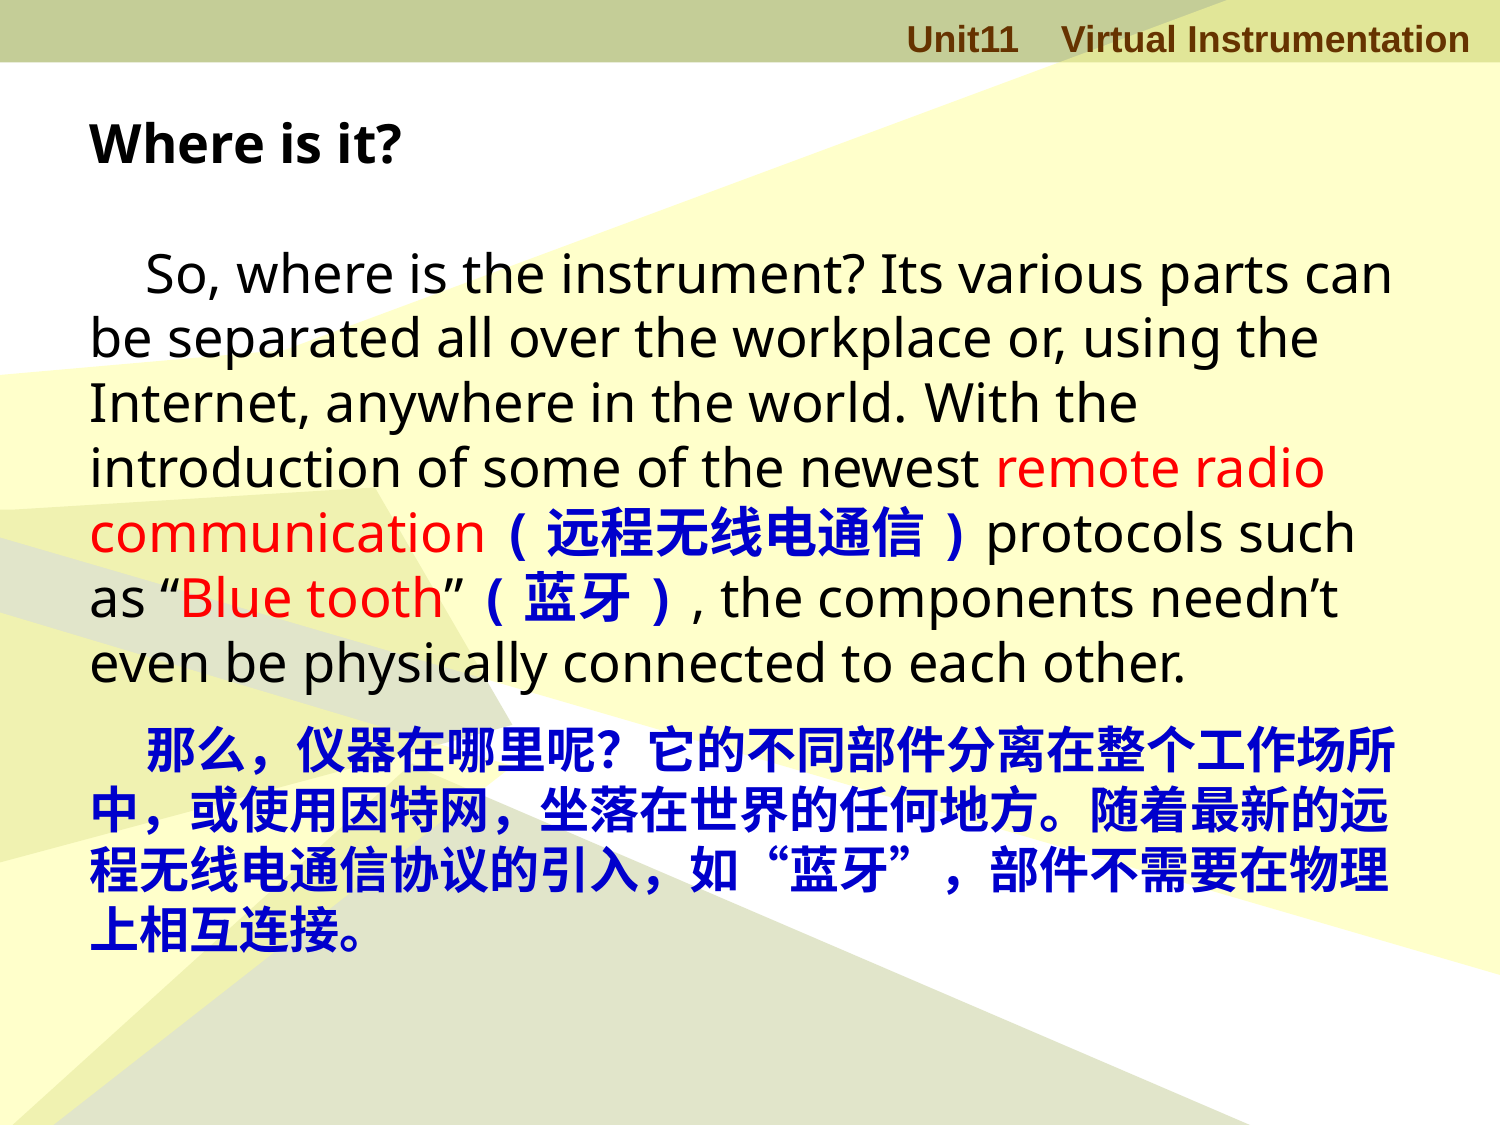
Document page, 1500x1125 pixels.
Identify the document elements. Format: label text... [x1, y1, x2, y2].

text_box Where is it? So, where is the instrument? Its various parts can be separated all over the workplace or, using the Internet, anywhere in the world. With the introduction of some of the newest remote radio communication (远程无线电通信) protocols such as “Blue tooth” (蓝牙) , the components needn’t even be physically connected to each other. 那么，仪器在哪里呢？它的不同部件分离在整个工作场所中，或使用因特网，坐落在世界的任何地方。随着最新的远程无线电通信协议的引入，如“蓝牙”，部件不需要在物理上相互连接。 [74, 101, 1425, 966]
